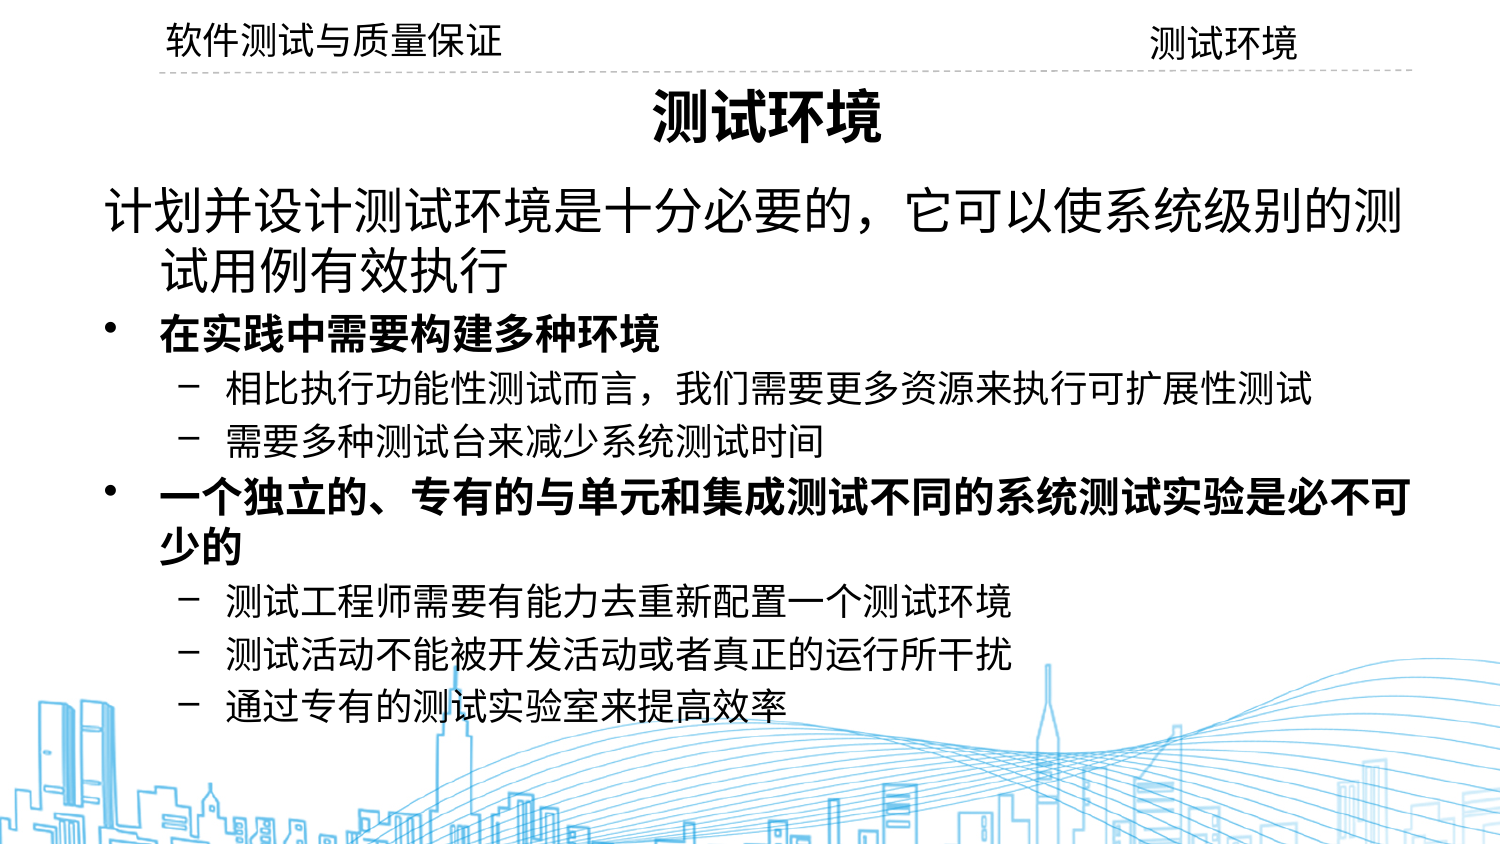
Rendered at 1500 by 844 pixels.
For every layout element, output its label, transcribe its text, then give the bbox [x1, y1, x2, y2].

text_box 测试环境 [556, 81, 979, 158]
text_box 测试环境 [1002, 12, 1447, 72]
text_box 计划并设计测试环境是十分必要的，它可以使系统级别的测试用例有效执行 在实践中需要构建多种环境 相比执行功能性测试而言，我们需要更多资源来执行可扩展性测试 需要多种测试台来减少系统测试时间 一个独立的、专有的与单元和集成测试不同的系统测试实验是必不可少的 测试工程师需要有能力去重新配置一个测试环境 测试活动不能被开发活动或者真正的运行所干扰 通过专有的测试实验室来提高效率 [88, 171, 1447, 813]
picture [0, 0, 1500, 844]
text_box 软件测试与质量保证 [150, 9, 585, 70]
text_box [159, 69, 1417, 74]
